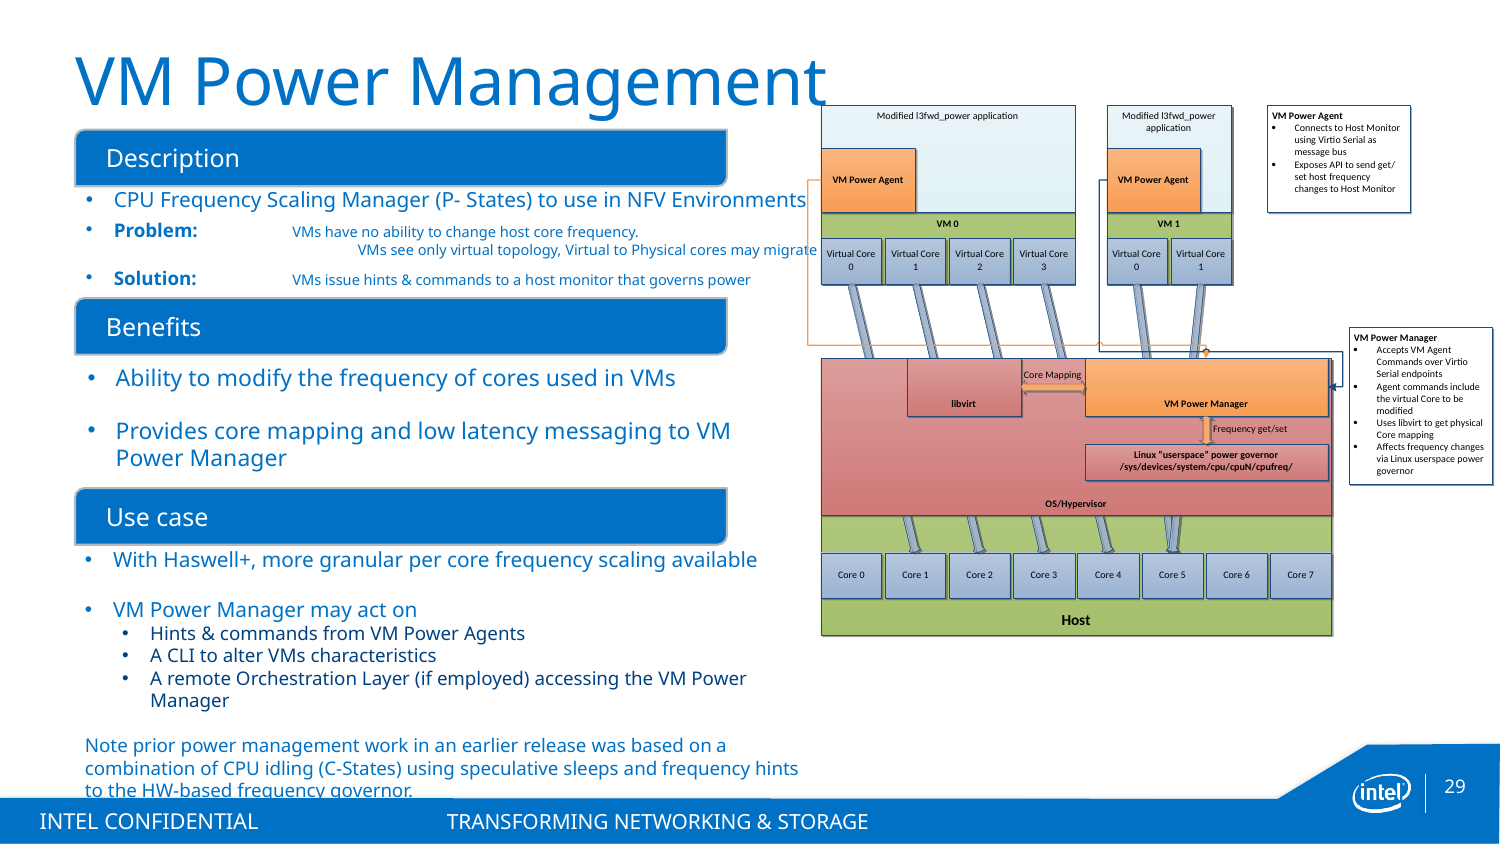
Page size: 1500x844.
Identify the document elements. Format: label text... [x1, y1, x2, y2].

title VM Power Management [75, 25, 1425, 131]
text_box Use case [75, 488, 727, 545]
slide_number INTEL CONFIDENTIAL [39, 808, 357, 834]
text_box CPU Frequency Scaling Manager (P- States) to use in NFV Environments Problem: VMs have no ability to change host core frequency. VMs see only virtual topology, Virtual to Physical cores may migrate Solution: VMs issue hints & commands to a host monitor that governs power [57, 186, 791, 299]
text_box Benefits [75, 297, 727, 355]
text_box With Haswell+, more granular per core frequency scaling available VM Power Manager may act on Hints & commands from VM Power Agents A CLI to alter VMs characteristics A remote Orchestration Layer (if employed) accessing the VM Power Manager Note prior power management work in an earlier release was based on a combination of CPU idling (C-States) using speculative sleeps and frequency hints to the HW-based frequency governor. [56, 546, 820, 771]
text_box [796, 103, 1496, 639]
picture [1351, 770, 1412, 814]
text_box [75, 300, 791, 426]
text_box Ability to modify the frequency of cores used in VMs Provides core mapping and low latency messaging to VM Power Manager [59, 363, 771, 476]
text_box Description [75, 129, 727, 186]
